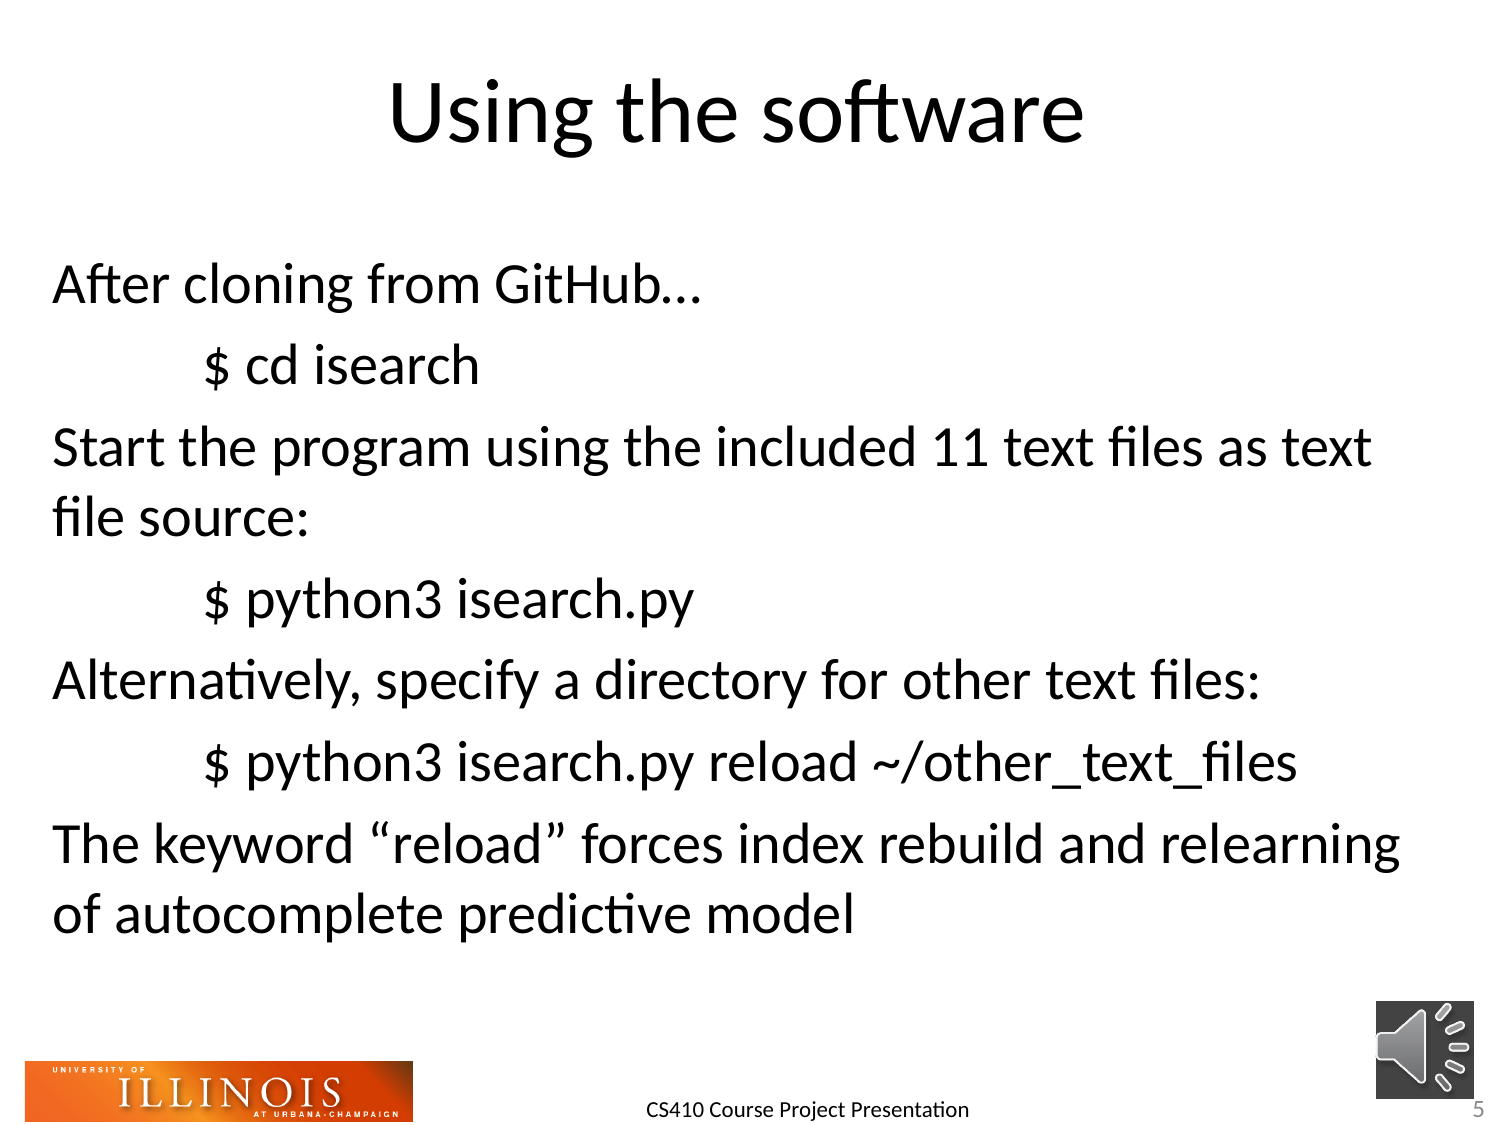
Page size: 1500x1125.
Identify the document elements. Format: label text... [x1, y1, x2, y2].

picture [1374, 999, 1476, 1101]
list After cloning from GitHub… $ cd isearch Start the program using the included 11 text files as text file source: $ python3 isearch.py Alternatively, specify a directory for other text files: $ python3 isearch.py reload ~/other_text_files The keyword “reload” forces index rebuild and relearning of autocomplete predictive model [37, 237, 1463, 1005]
title Using the software [0, 12, 1475, 200]
slide_number 5 [1149, 1077, 1500, 1125]
picture [24, 1061, 413, 1122]
